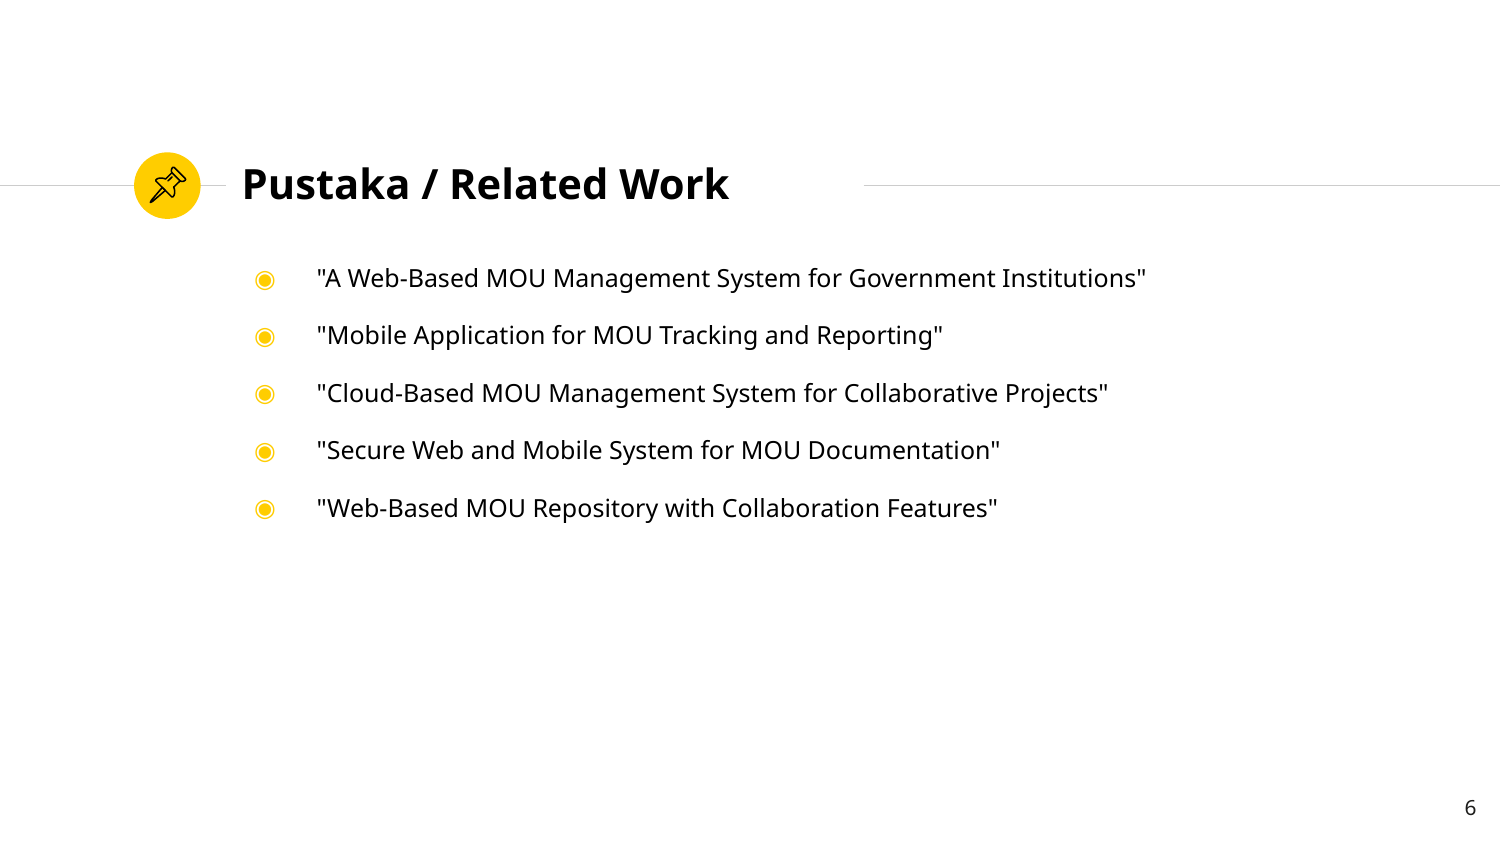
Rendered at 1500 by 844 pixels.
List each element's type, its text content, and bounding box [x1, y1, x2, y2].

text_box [150, 166, 186, 203]
title Pustaka / Related Work [226, 146, 863, 219]
slide_number 6 [1401, 779, 1492, 844]
list "A Web-Based MOU Management System for Government Institutions" "Mobile Application for MOU Tracking and Reporting" "Cloud-Based MOU Management System for Collaborative Projects" "Secure Web and Mobile System for MOU Documentation" "Web-Based MOU Repository with Collaboration Features" [226, 232, 1344, 744]
